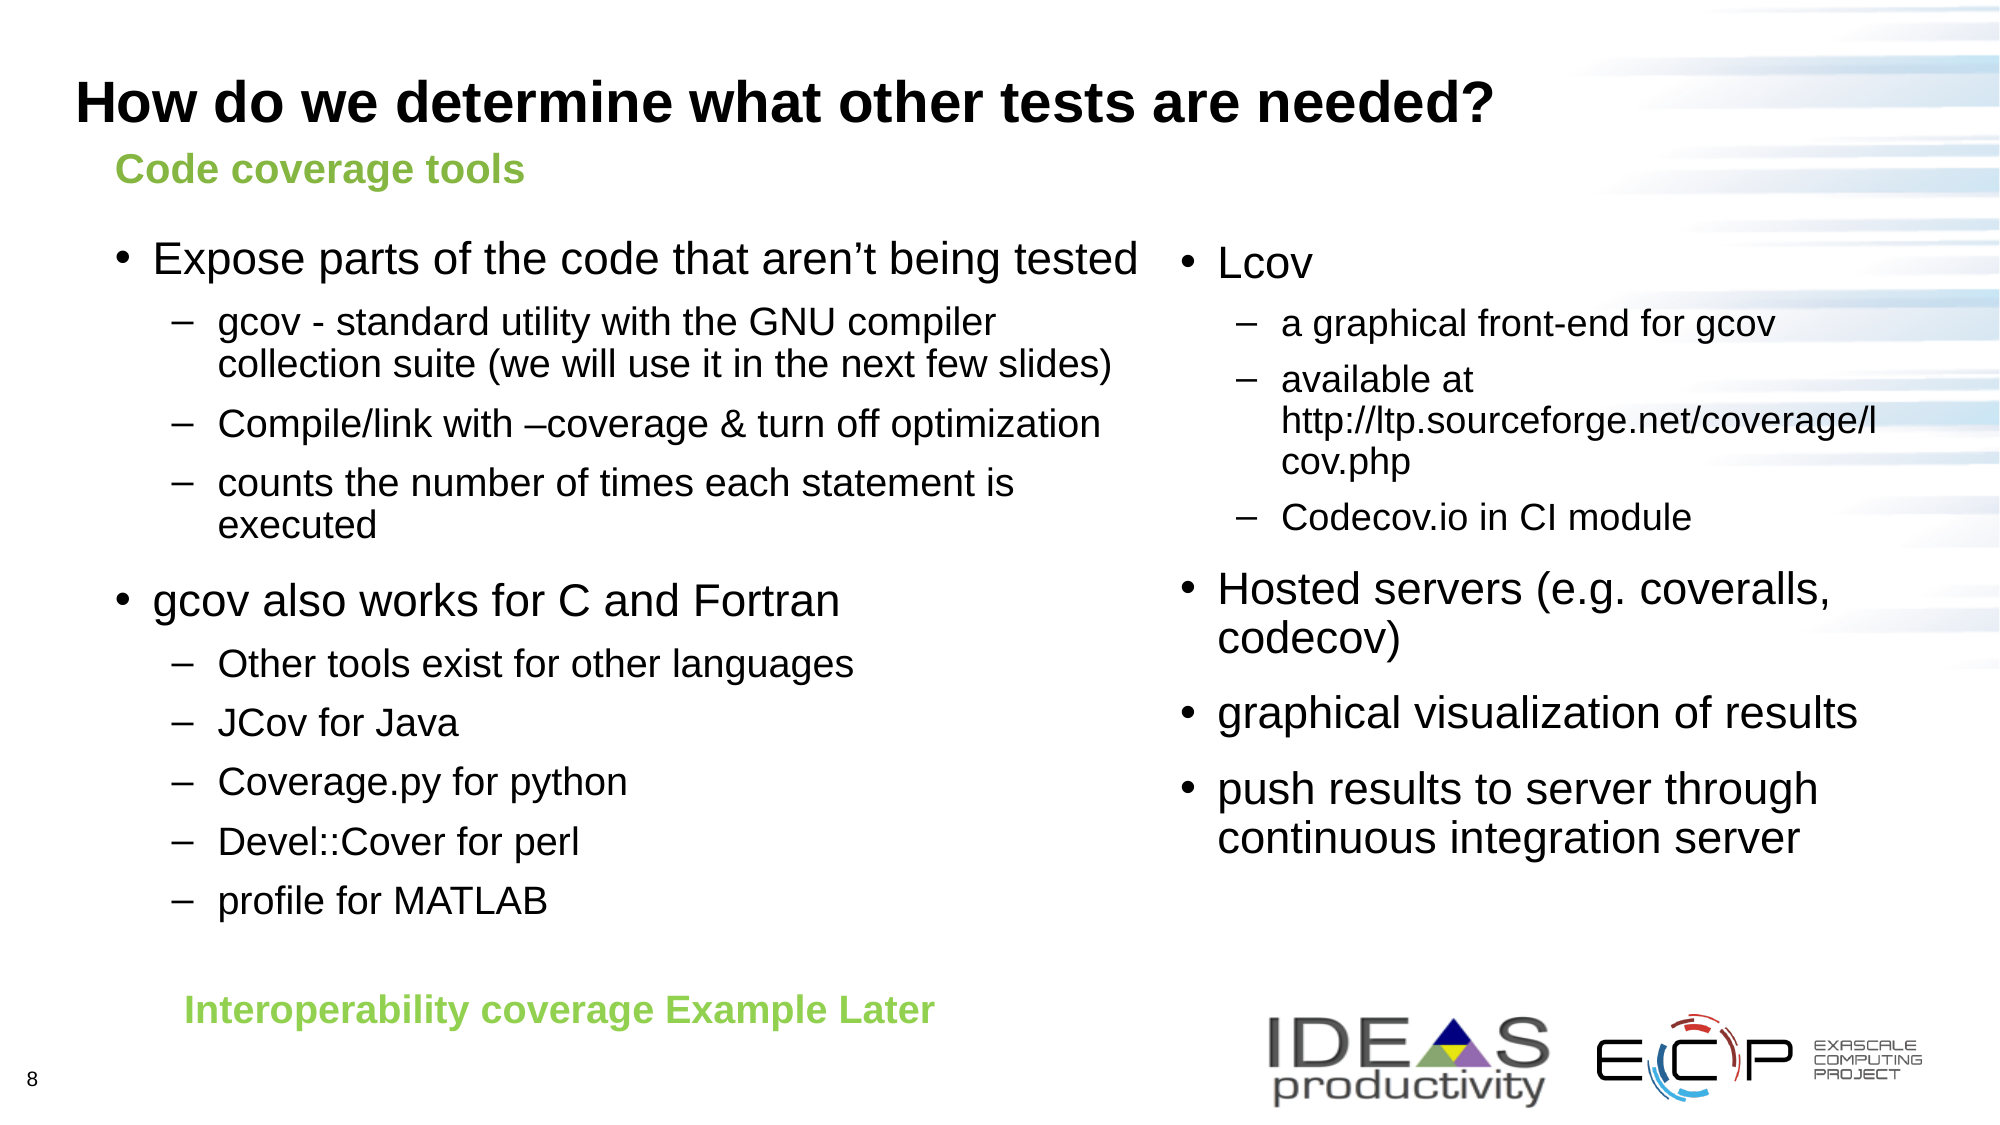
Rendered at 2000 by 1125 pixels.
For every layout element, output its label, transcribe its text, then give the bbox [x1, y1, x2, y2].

text_box Lcov a graphical front-end for gcov available at http://ltp.sourceforge.net/coverage/lcov.php Codecov.io in CI module Hosted servers (e.g. coveralls, codecov) graphical visualization of results push results to server through continuous integration server [1165, 231, 1908, 877]
picture [1531, 0, 2000, 669]
picture [1597, 1014, 1922, 1102]
text_box Interoperability coverage Example Later [164, 974, 1227, 1048]
list Expose parts of the code that aren’t being tested gcov - standard utility with the GNU compiler collection suite (we will use it in the next few slides) Compile/link with –coverage & turn off optimization counts the number of times each statement is executed gcov also works for C and Fortran Other tools exist for other languages JCov for Java Coverage.py for python Devel::Cover for perl profile for MATLAB [99, 226, 1162, 953]
picture [1257, 1009, 1560, 1115]
list Code coverage tools [99, 139, 1932, 223]
title How do we determine what other tests are needed? [59, 67, 1927, 207]
